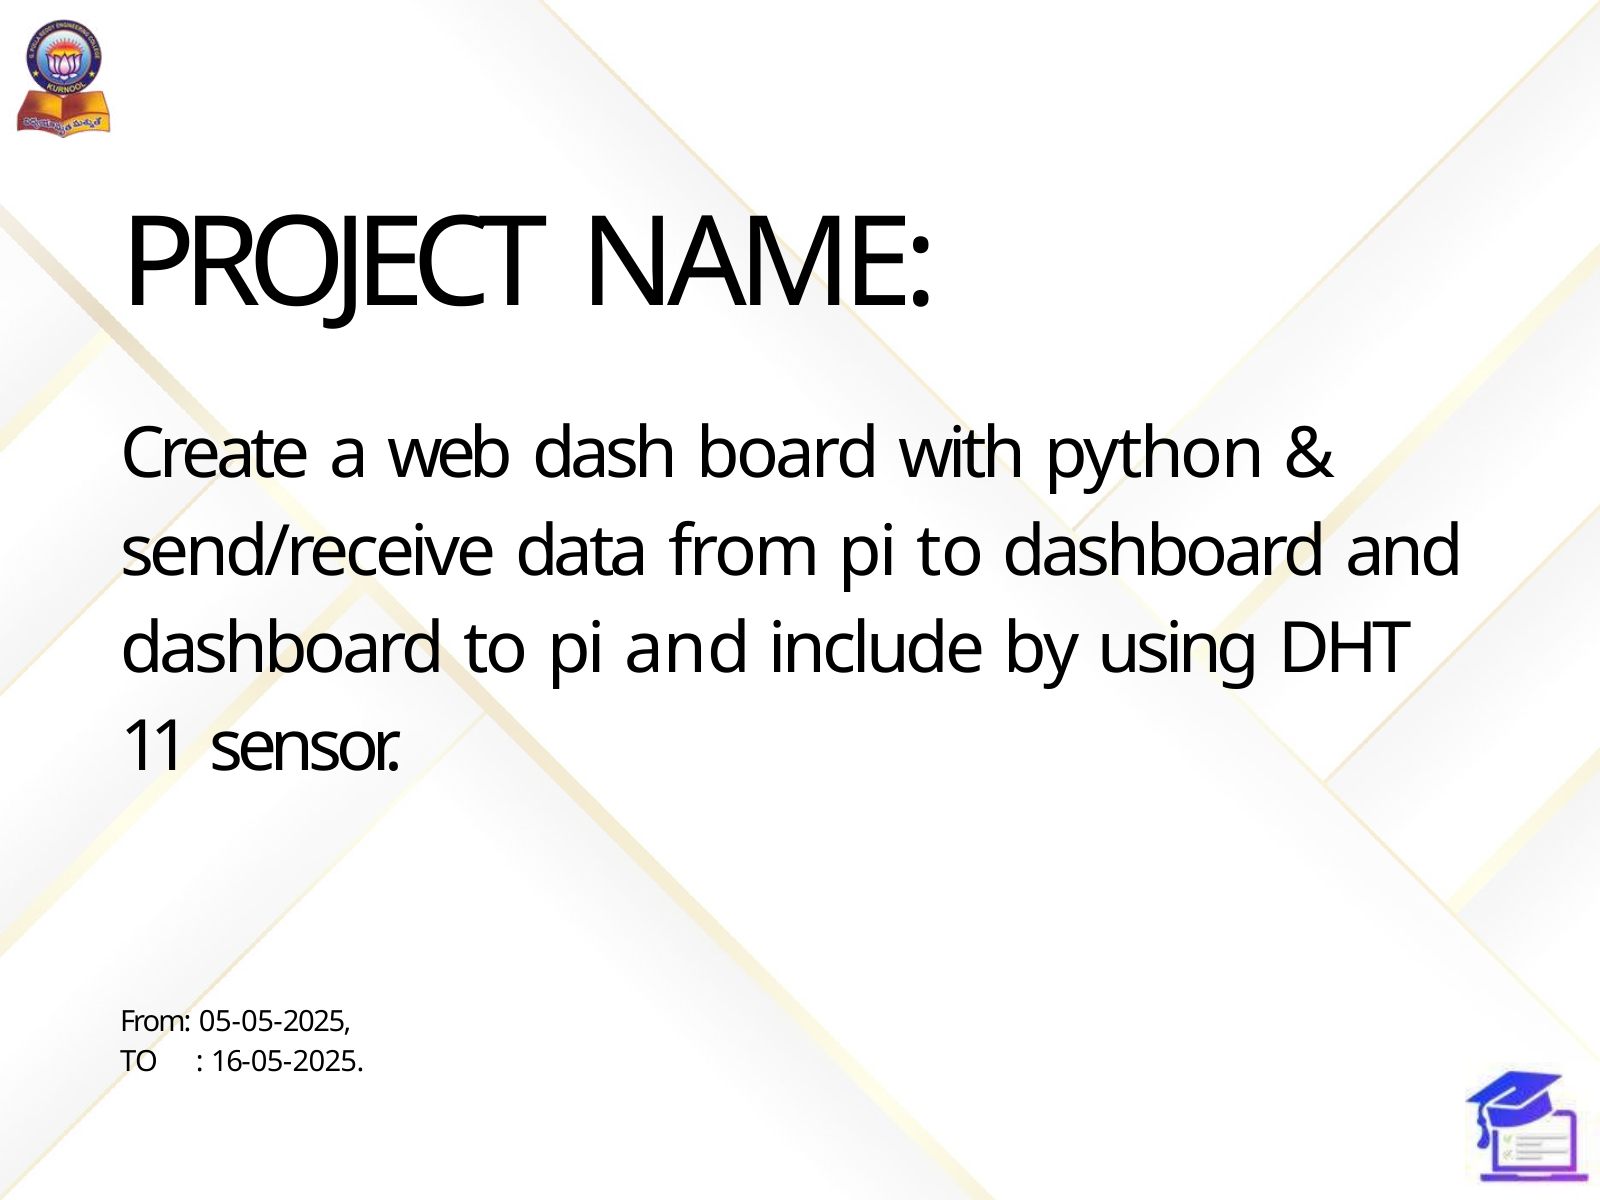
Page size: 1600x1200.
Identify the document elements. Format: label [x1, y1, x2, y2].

text_box [0, 0, 1600, 1200]
